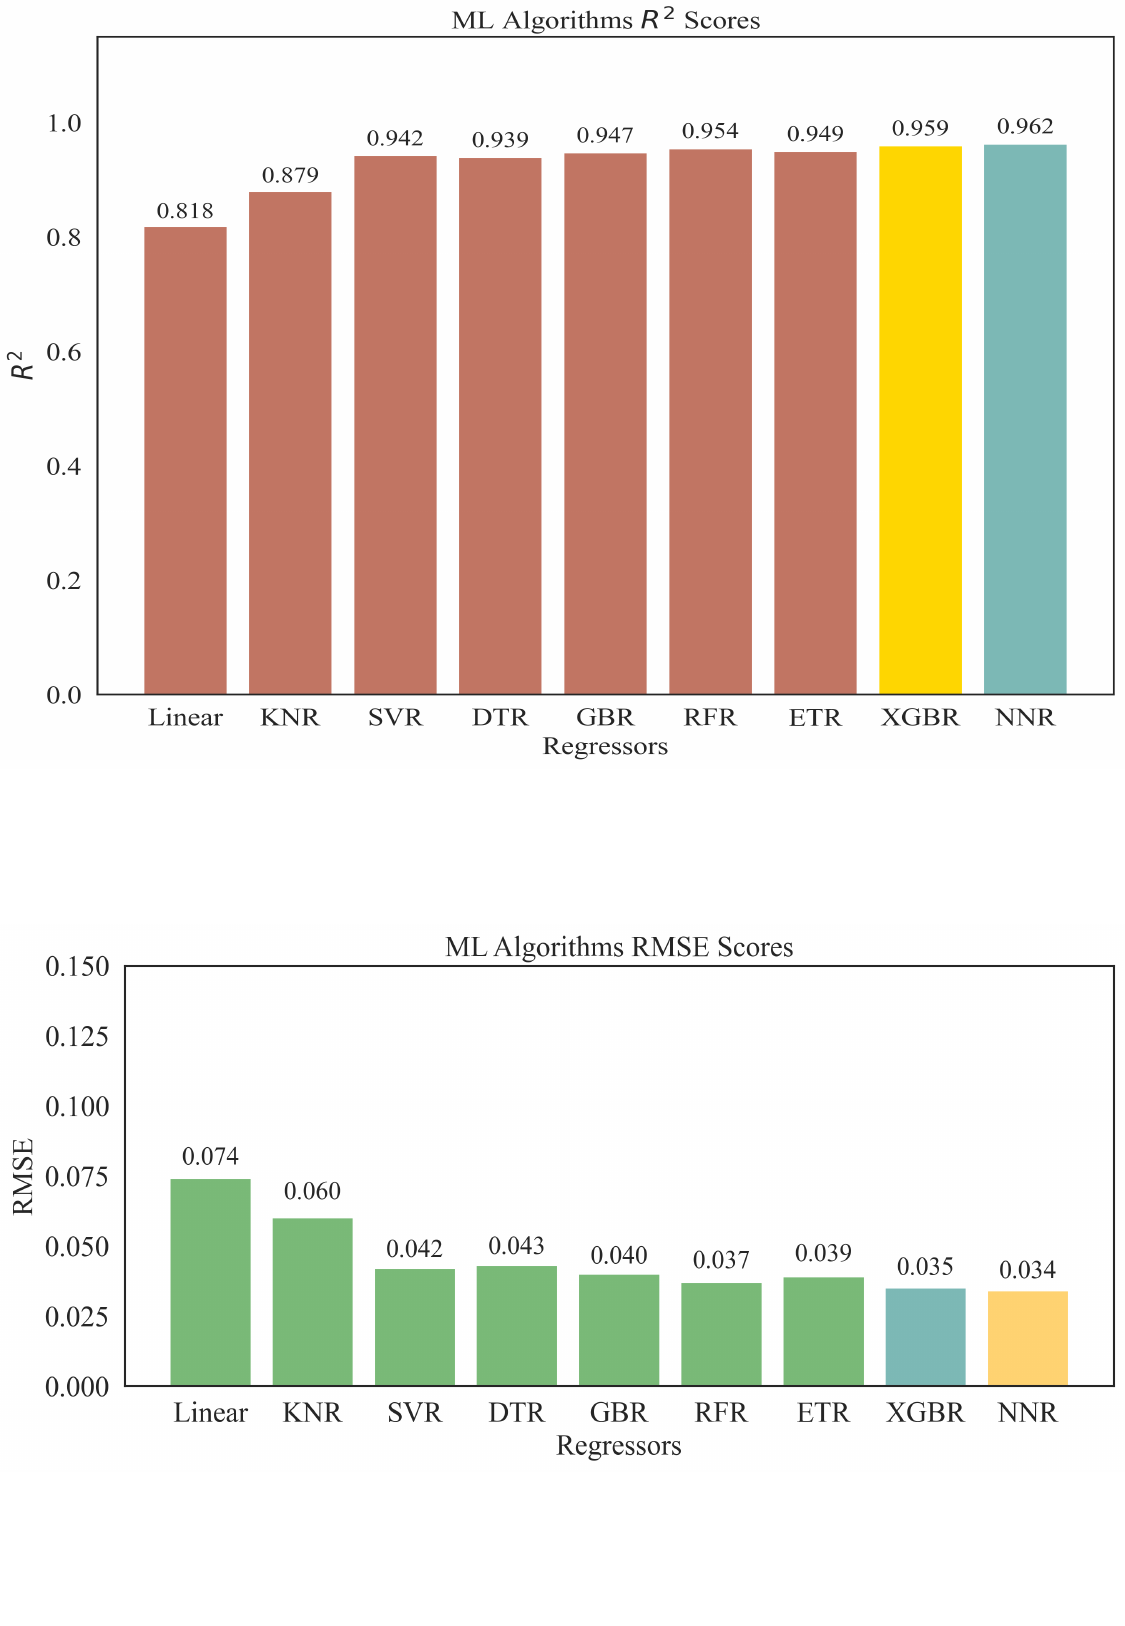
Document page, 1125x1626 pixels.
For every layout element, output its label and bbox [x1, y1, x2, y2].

picture [0, 0, 1125, 769]
picture [0, 924, 1125, 1472]
